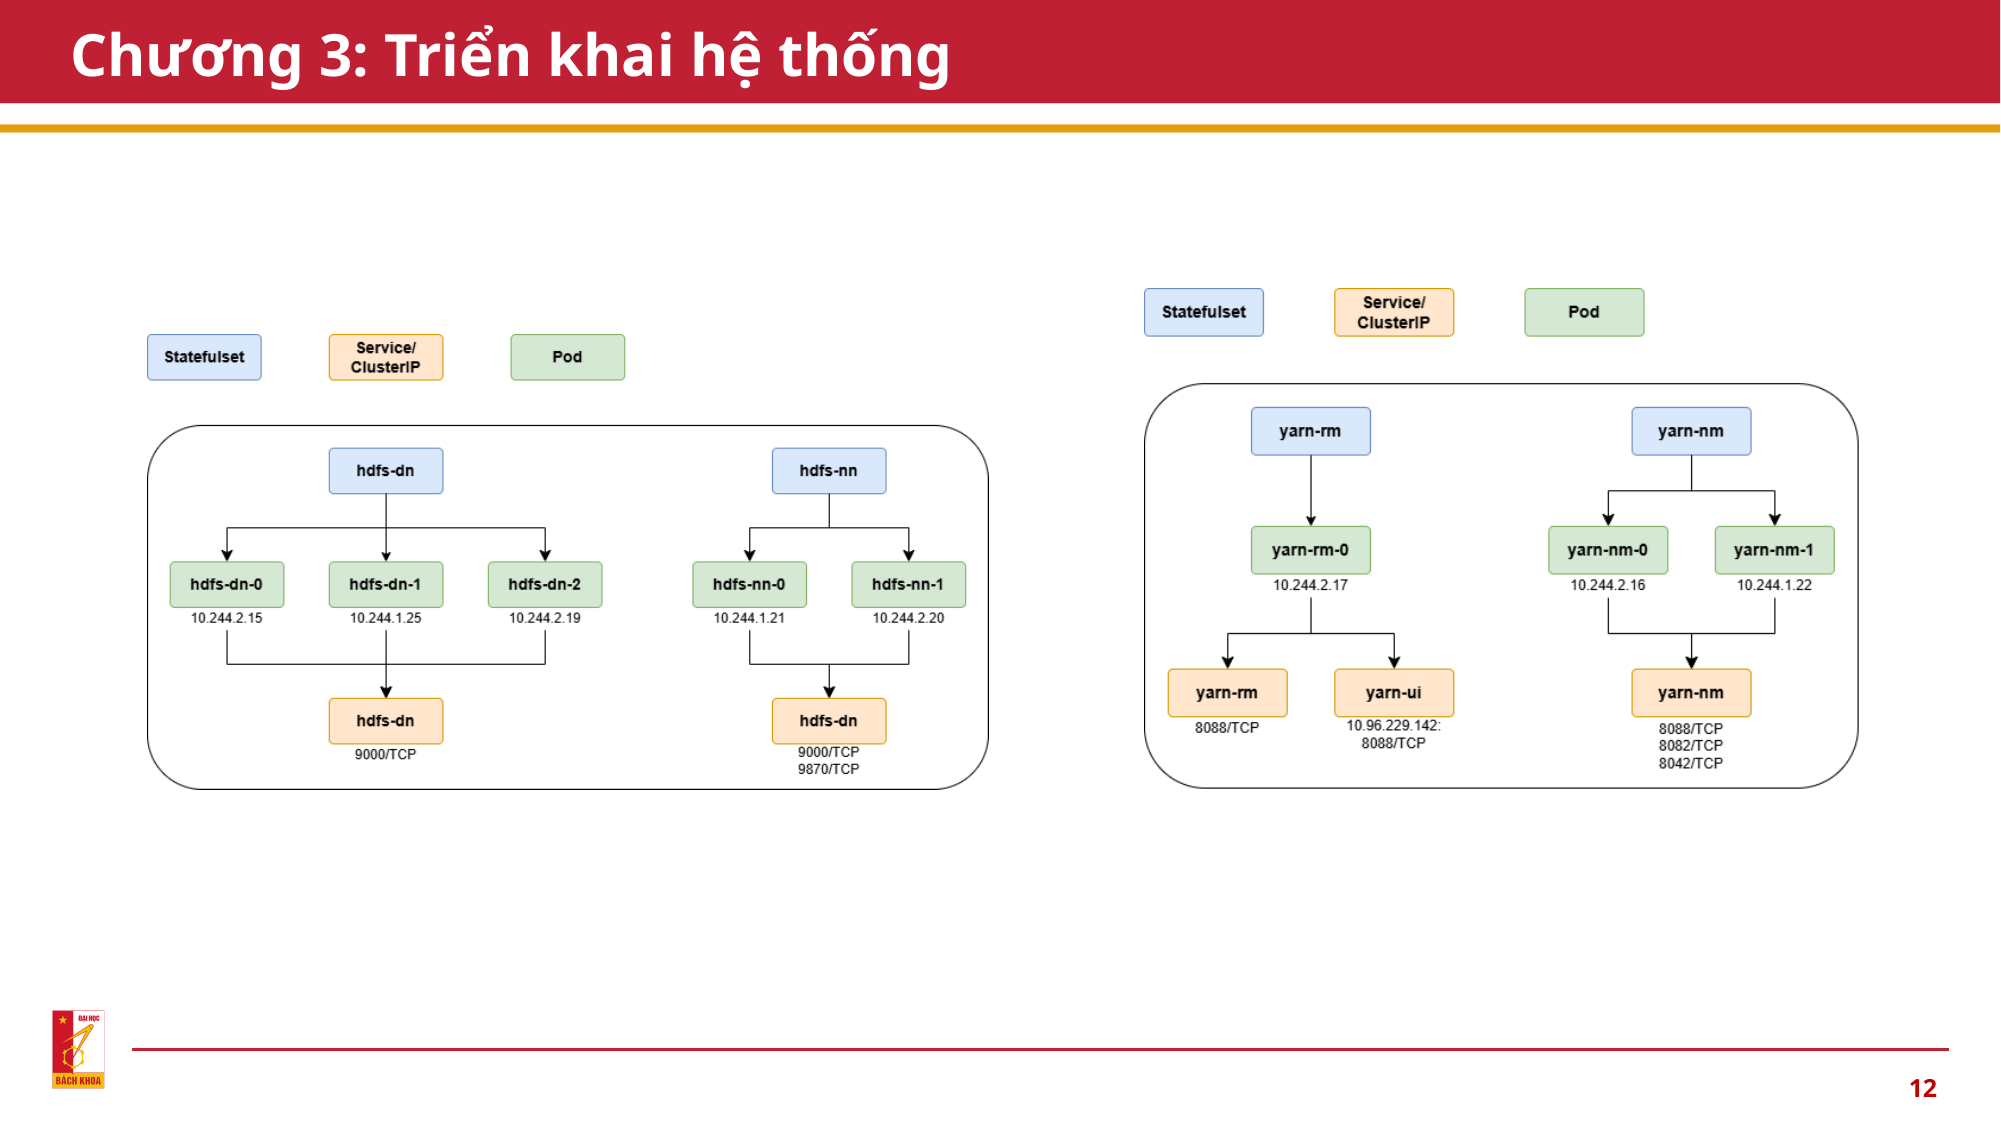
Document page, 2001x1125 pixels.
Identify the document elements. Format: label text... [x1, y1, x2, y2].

title Chương 3: Triển khai hệ thống [55, 18, 1945, 90]
picture [0, 0, 2001, 1125]
slide_number 12 [1502, 1065, 1953, 1125]
